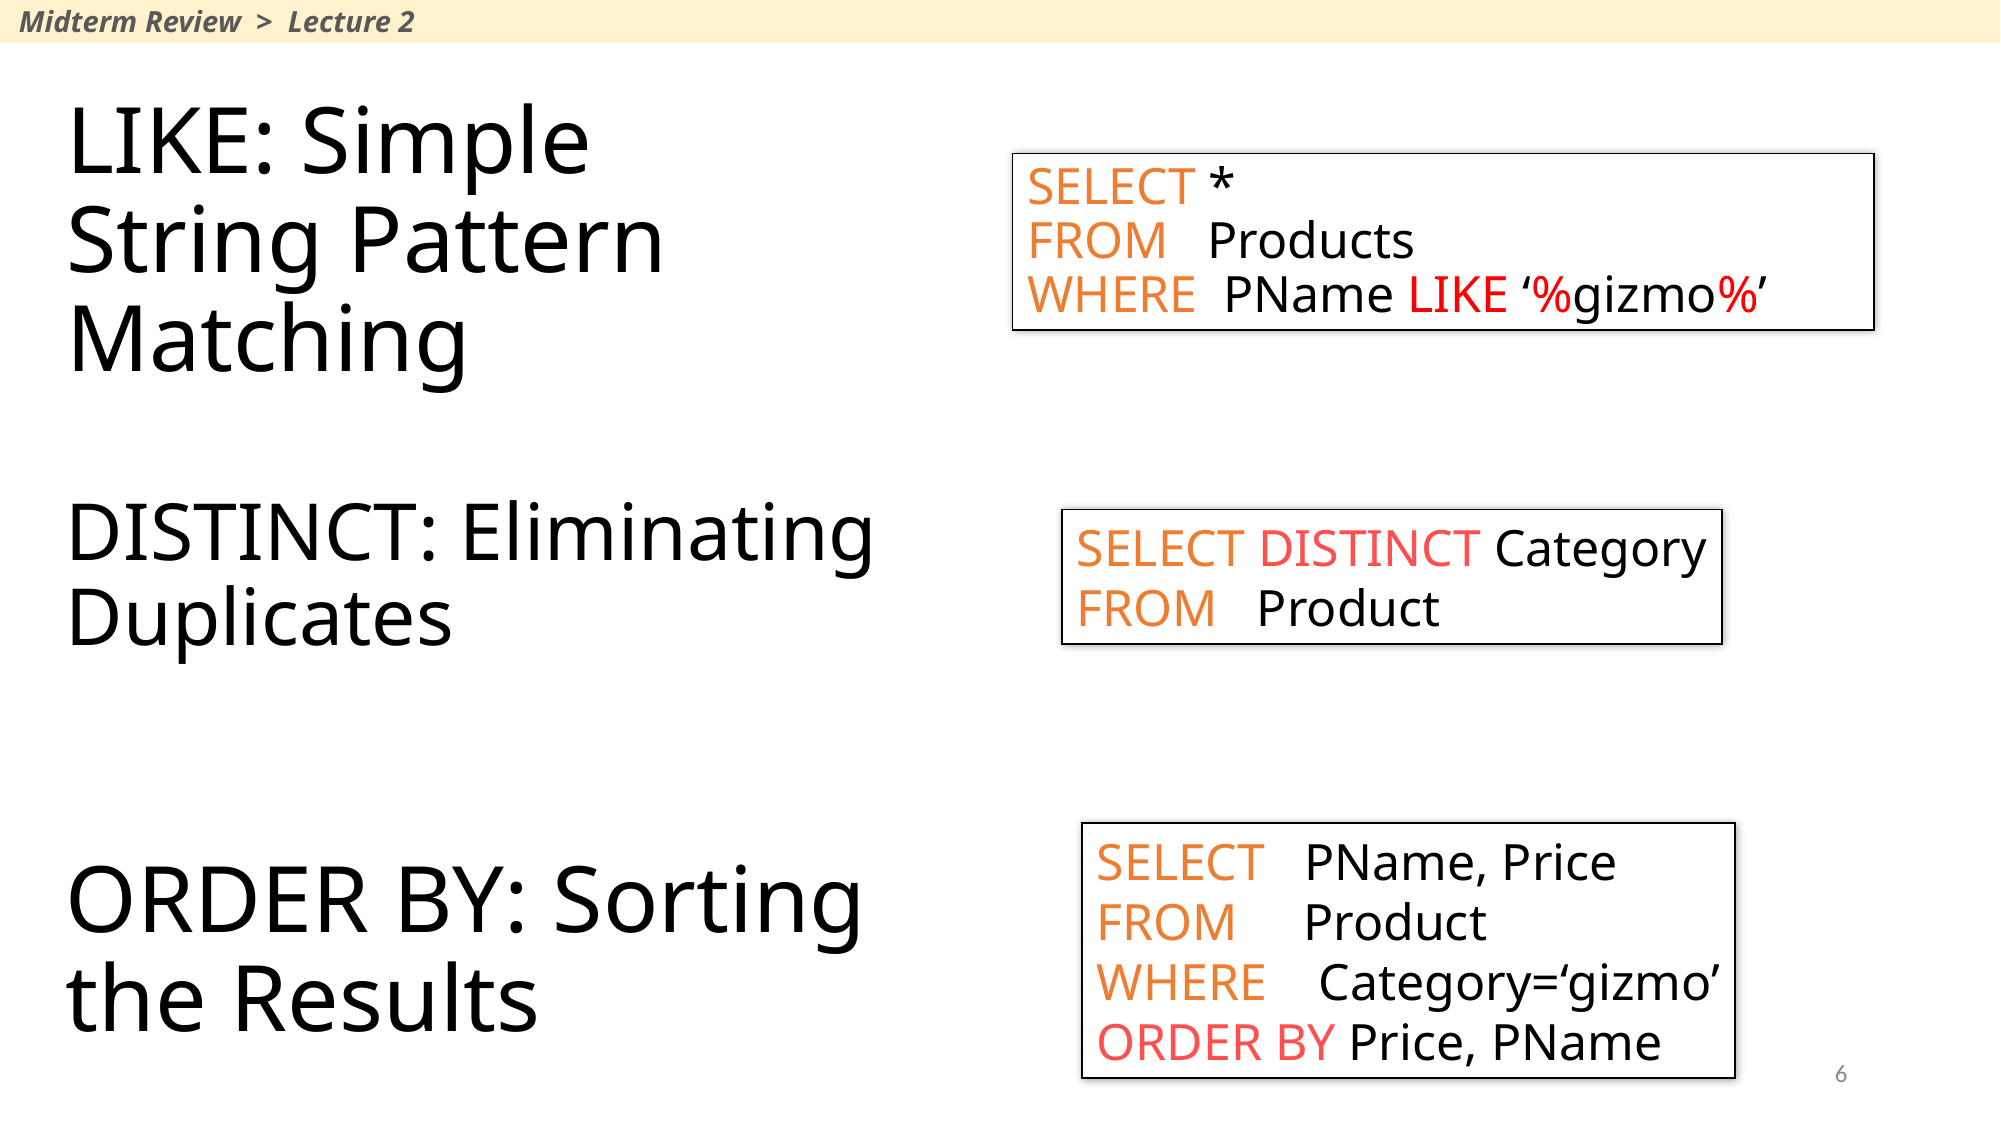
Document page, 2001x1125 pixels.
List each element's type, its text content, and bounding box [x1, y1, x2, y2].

title LIKE: Simple String Pattern Matching [50, 106, 806, 379]
text_box SELECT * FROM Products WHERE PName LIKE ‘%gizmo%’ [1012, 153, 1874, 331]
text_box SELECT DISTINCT Category FROM Product [1061, 509, 1723, 645]
text_box SELECT PName, Price FROM Product WHERE Category=‘gizmo’ ORDER BY Price, PName [1082, 823, 1736, 1078]
slide_number 6 [1412, 1042, 1863, 1103]
text_box ORDER BY: Sorting the Results [50, 789, 964, 1115]
text_box DISTINCT: Eliminating Duplicates [50, 483, 897, 672]
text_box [0, 0, 2000, 47]
